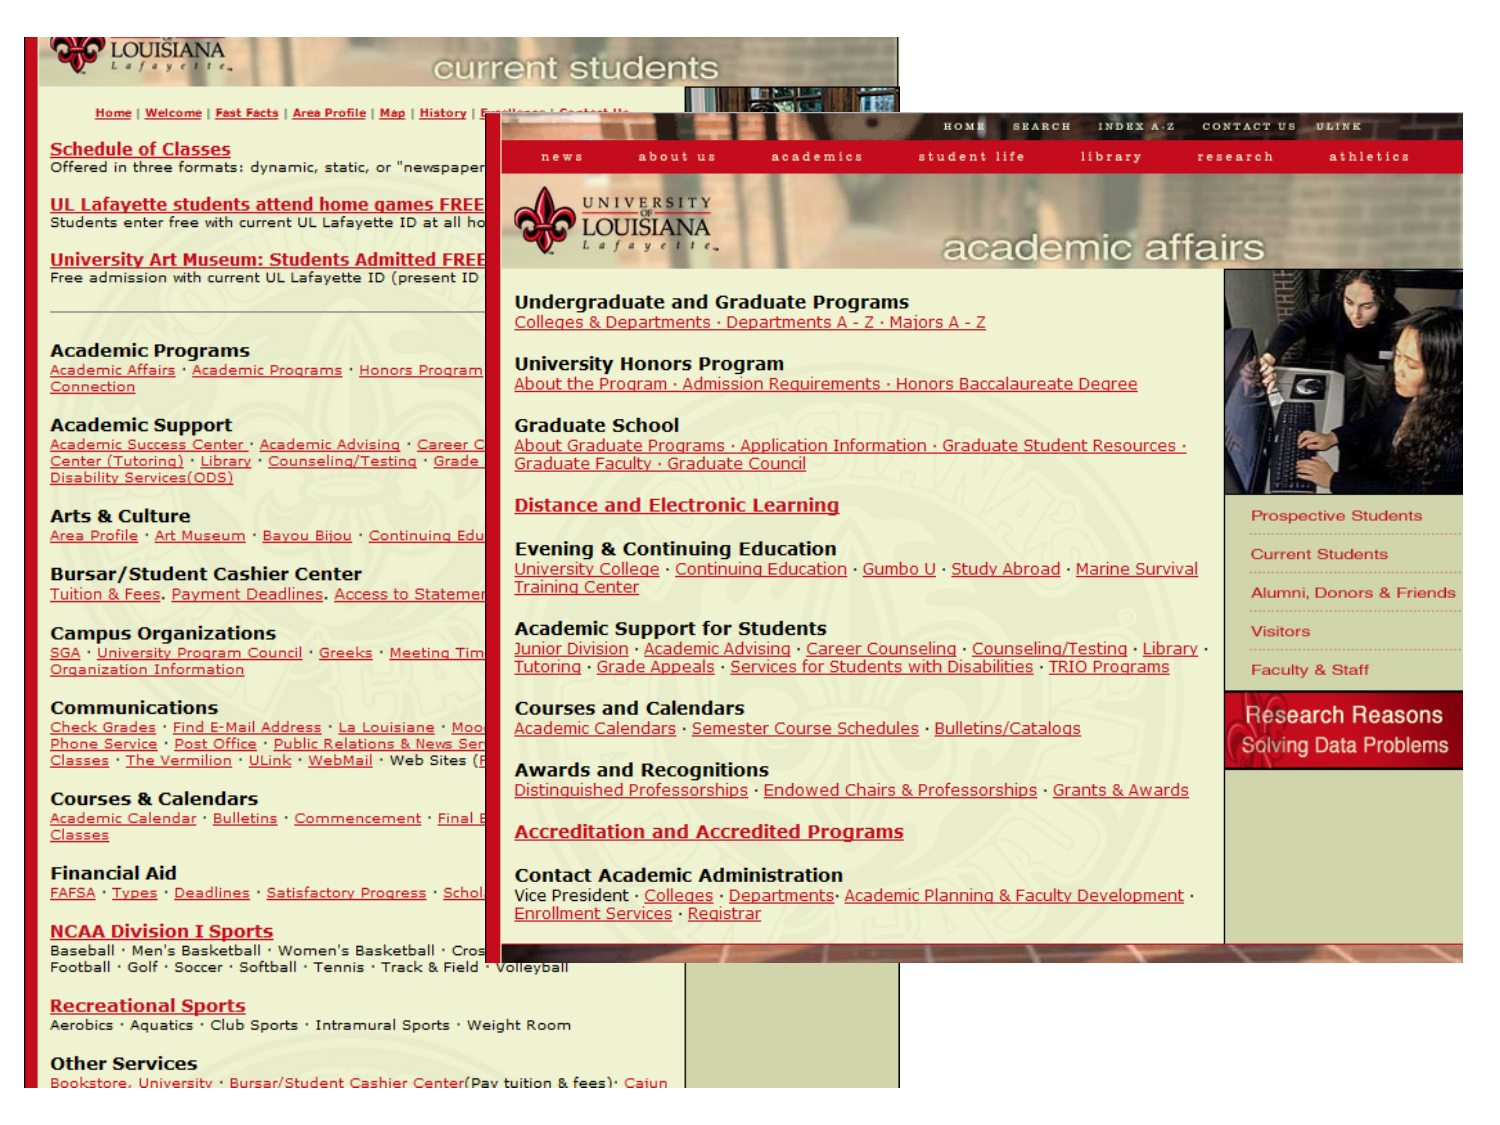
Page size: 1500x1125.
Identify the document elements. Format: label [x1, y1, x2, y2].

picture [24, 37, 1463, 1088]
